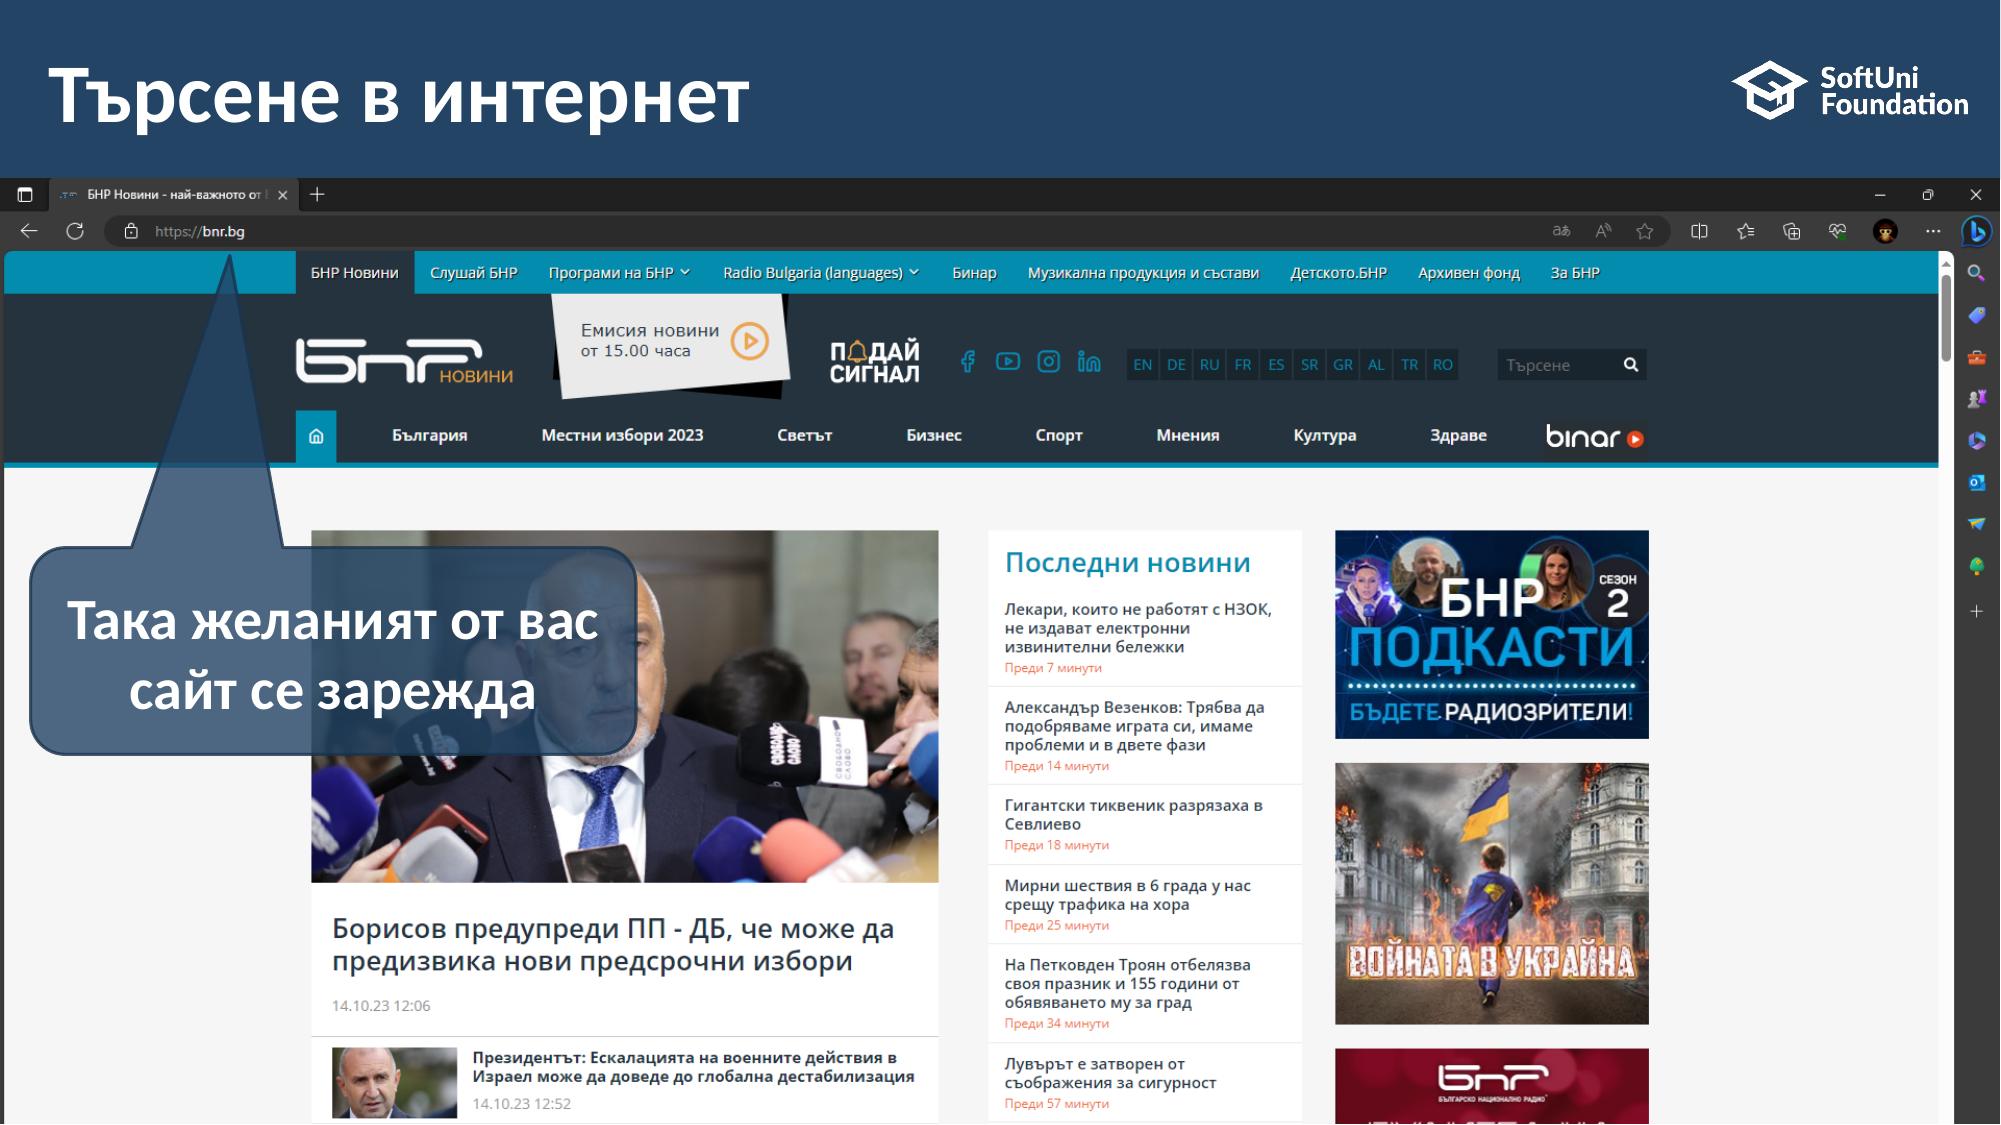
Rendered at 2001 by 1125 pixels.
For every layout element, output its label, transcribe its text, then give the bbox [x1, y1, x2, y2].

picture [0, 178, 2000, 1124]
picture [1731, 60, 1968, 120]
title Търсене в интернет [31, 16, 1716, 162]
